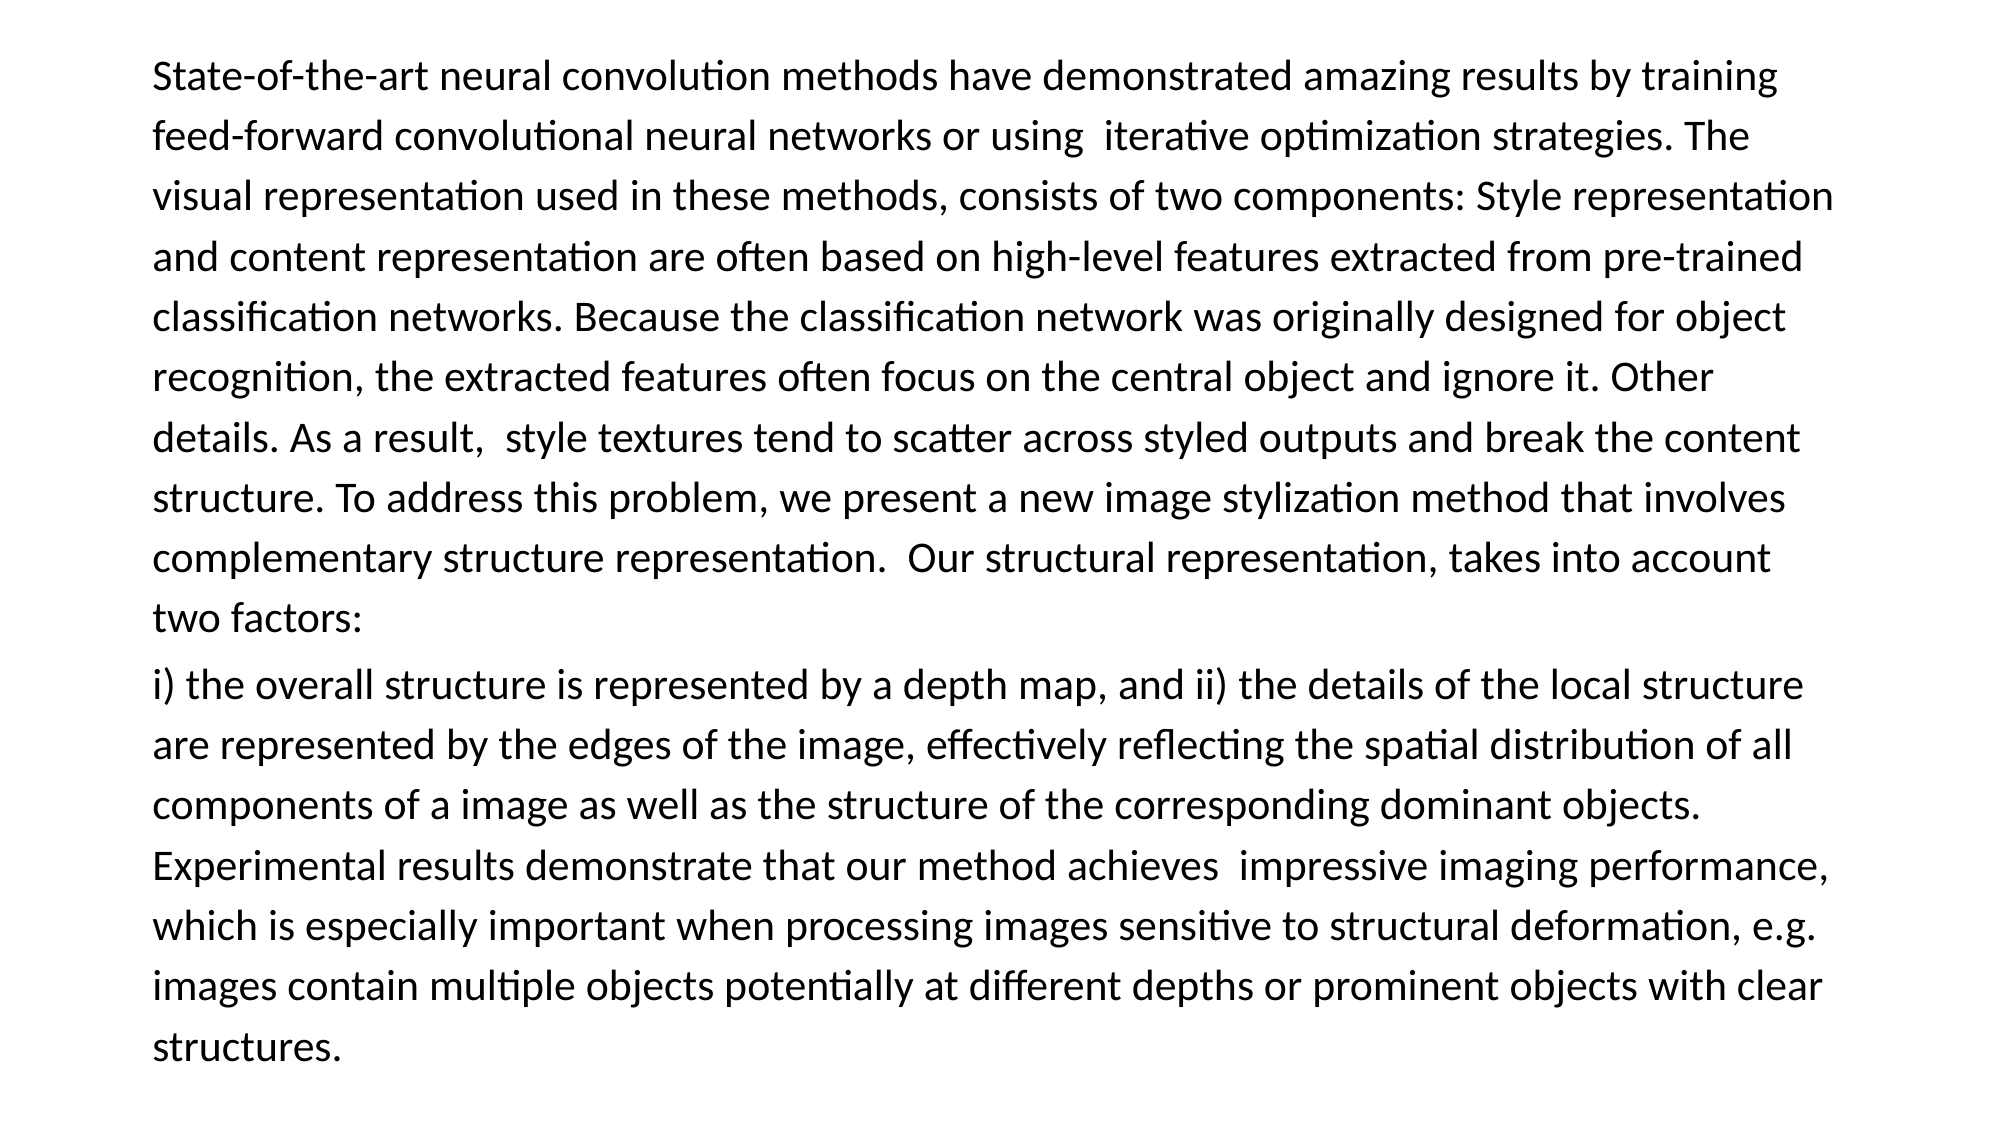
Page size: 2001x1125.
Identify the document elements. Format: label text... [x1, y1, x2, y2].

list State-of-the-art neural convolution methods have demonstrated amazing results by training feed-forward convolutional neural networks or using iterative optimization strategies. The visual representation used in these methods, consists of two components: Style representation and content representation are often based on high-level features extracted from pre-trained classification networks. Because the classification network was originally designed for object recognition, the extracted features often focus on the central object and ignore it. Other details. As a result, style textures tend to scatter across styled outputs and break the content structure. To address this problem, we present a new image stylization method that involves complementary structure representation. Our structural representation, takes into account two factors: i) the overall structure is represented by a depth map, and ii) the details of the local structure are represented by the edges of the image, effectively reflecting the spatial distribution of all components of a image as well as the structure of the corresponding dominant objects. Experimental results demonstrate that our method achieves impressive imaging performance, which is especially important when processing images sensitive to structural deformation, e.g. images contain multiple objects potentially at different depths or prominent objects with clear structures. [137, 31, 1863, 1087]
